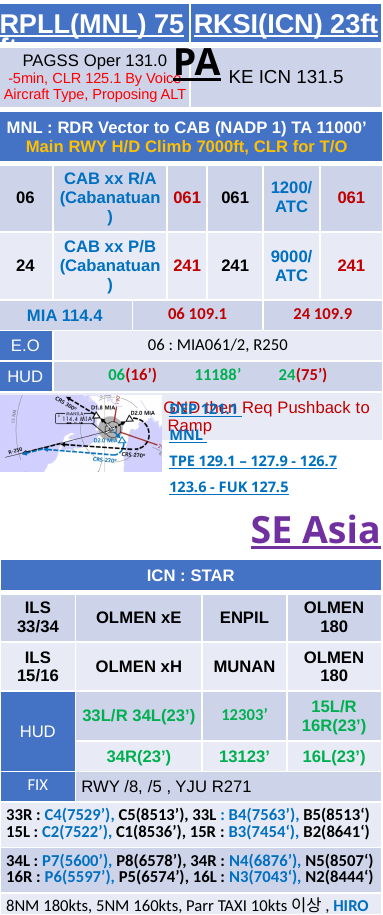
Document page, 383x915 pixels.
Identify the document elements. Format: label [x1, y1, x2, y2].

picture [0, 395, 163, 473]
table_cell [264, 301, 382, 330]
table_cell [203, 643, 286, 690]
table_cell [288, 742, 381, 771]
table_cell [76, 643, 201, 690]
table_cell [0, 301, 132, 330]
table_cell [1, 692, 75, 771]
table_cell [1, 803, 381, 847]
table_cell [54, 166, 166, 231]
table_cell [76, 692, 201, 740]
table_header [0, 112, 382, 161]
table_cell [208, 233, 262, 299]
table_cell [0, 166, 52, 231]
table_cell [264, 233, 319, 299]
table_cell [203, 595, 286, 641]
table_cell [1, 643, 75, 690]
table_cell [321, 233, 382, 299]
table_cell [0, 48, 189, 107]
table_cell [76, 772, 381, 801]
table_cell [0, 233, 52, 299]
text_box [154, 384, 382, 557]
table_cell [54, 331, 382, 360]
table_cell [208, 166, 262, 231]
table_cell [1, 595, 75, 641]
table_cell [191, 48, 381, 107]
table_cell [0, 362, 52, 391]
table_cell [54, 362, 382, 391]
table_cell [264, 166, 319, 231]
table_cell [321, 166, 382, 231]
table_cell [288, 595, 381, 641]
table_cell [203, 692, 286, 740]
table_cell [288, 643, 381, 690]
table_cell [1, 848, 381, 892]
table_header [1, 560, 381, 590]
table_cell [288, 692, 381, 740]
table_cell [54, 233, 166, 299]
table_cell [76, 595, 201, 641]
table_cell [76, 742, 201, 771]
table_header [0, 4, 189, 42]
table_cell [1, 772, 75, 801]
table_cell [133, 301, 262, 330]
table_cell [1, 894, 381, 914]
table_cell [168, 166, 206, 231]
table_header [191, 4, 381, 42]
text_box [143, 37, 250, 89]
table_cell [203, 742, 286, 771]
table_cell [168, 233, 206, 299]
table_cell [0, 331, 52, 360]
